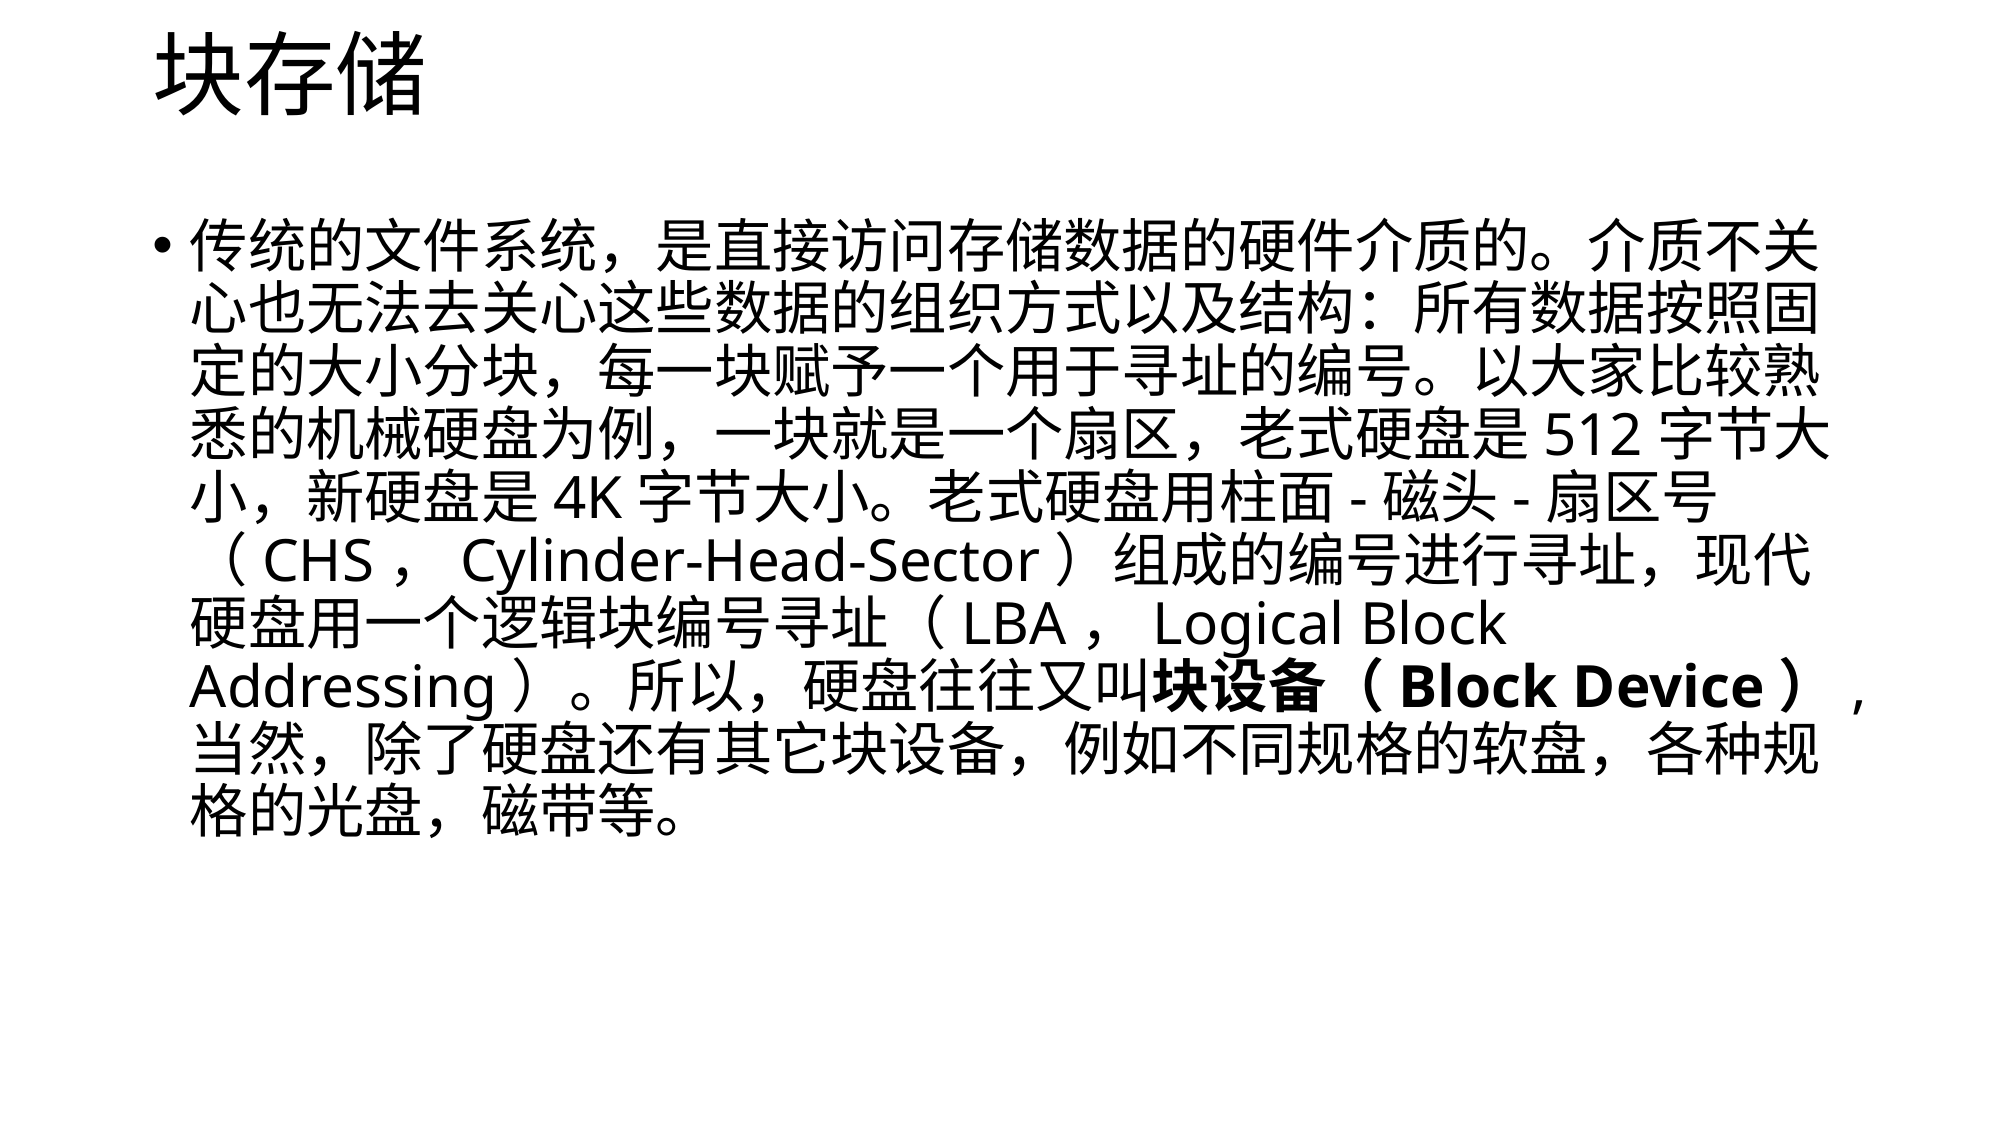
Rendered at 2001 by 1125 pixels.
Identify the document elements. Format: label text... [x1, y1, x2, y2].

list 传统的文件系统，是直接访问存储数据的硬件介质的。介质不关心也无法去关心这些数据的组织方式以及结构：所有数据按照固定的大小分块，每一块赋予一个用于寻址的编号。以大家比较熟悉的机械硬盘为例，一块就是一个扇区，老式硬盘是512字节大小，新硬盘是4K字节大小。老式硬盘用柱面-磁头-扇区号（CHS，Cylinder-Head-Sector）组成的编号进行寻址，现代硬盘用一个逻辑块编号寻址（LBA，Logical Block Addressing）。所以，硬盘往往又叫块设备（Block Device）,当然，除了硬盘还有其它块设备，例如不同规格的软盘，各种规格的光盘，磁带等。 [137, 209, 1863, 924]
title 块存储 [137, 0, 1863, 159]
